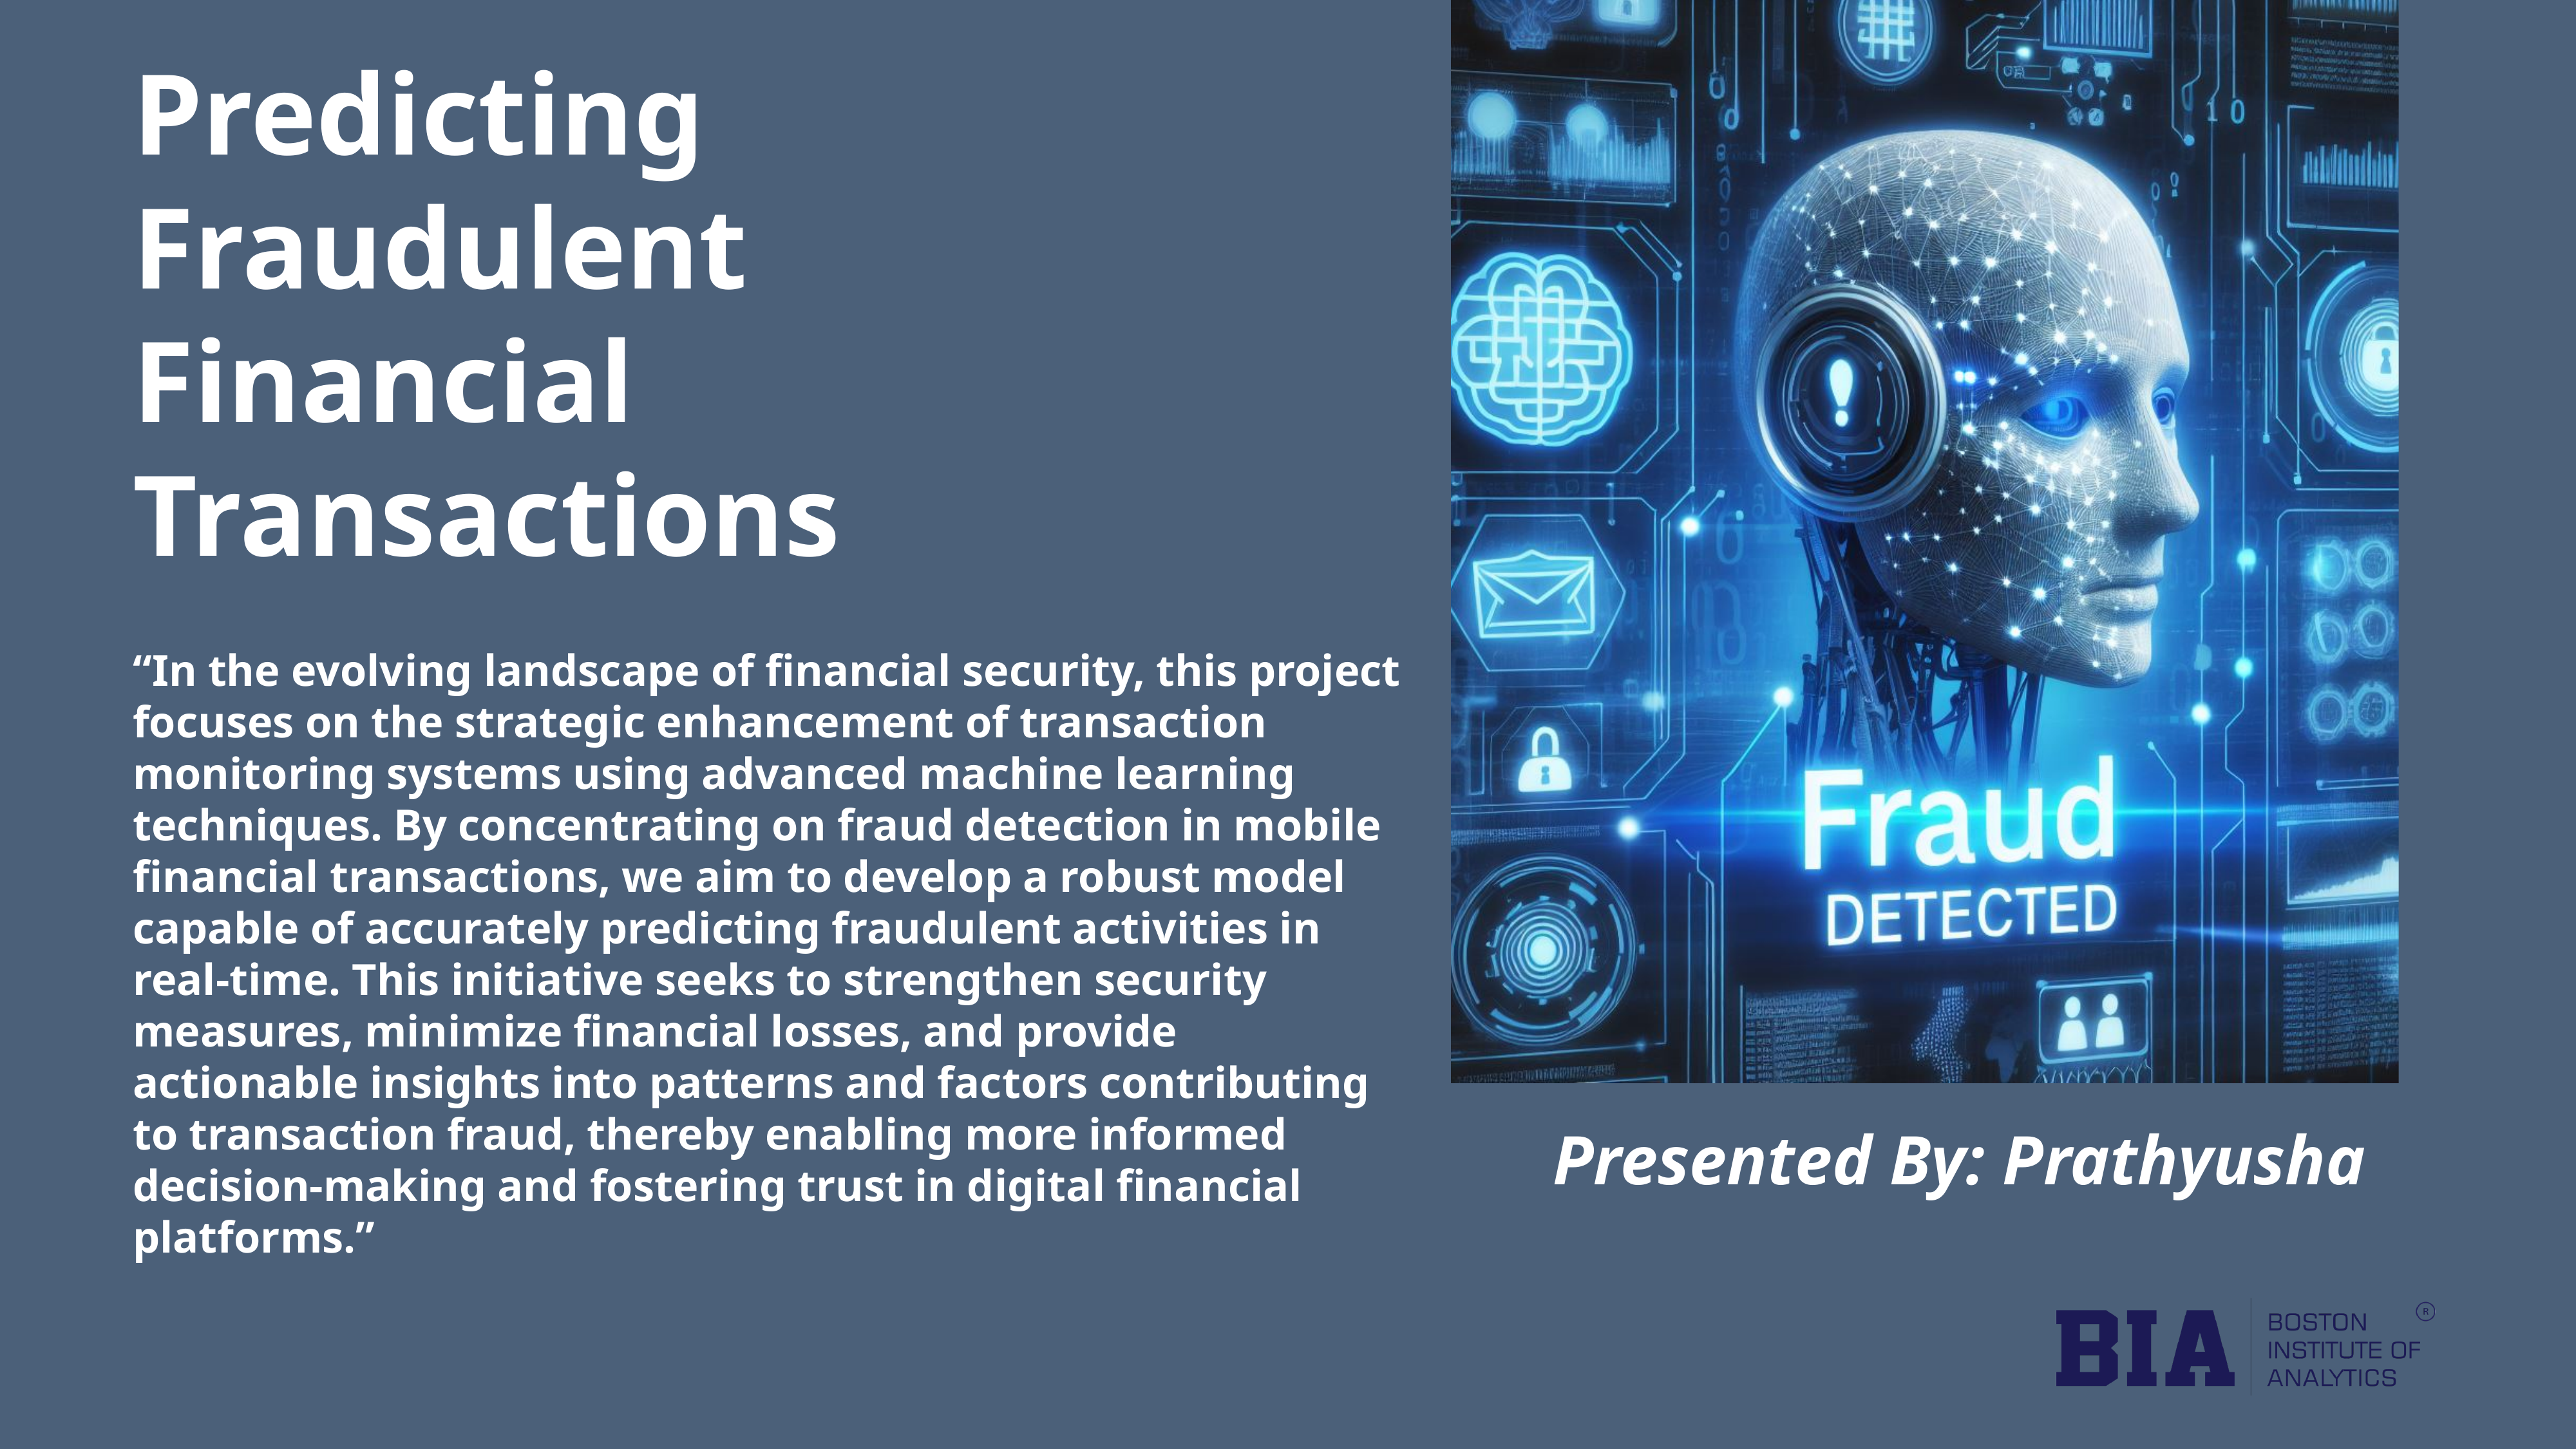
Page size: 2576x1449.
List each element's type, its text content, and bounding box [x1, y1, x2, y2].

picture [1450, 0, 2399, 1083]
text_box Presented By: Prathyusha [1548, 1112, 2372, 1204]
list “In the evolving landscape of financial security, this project focuses on the strategic enhancement of transaction monitoring systems using advanced machine learning techniques. By concentrating on fraud detection in mobile financial transactions, we aim to develop a robust model capable of accurately predicting fraudulent activities in real-time. This initiative seeks to strengthen security measures, minimize financial losses, and provide actionable insights into patterns and factors contributing to transaction fraud, thereby enabling more informed decision-making and fostering trust in digital financial platforms.” [127, 638, 1413, 1186]
title Predicting Fraudulent Financial Transactions [127, 53, 1161, 584]
picture [2043, 1293, 2447, 1399]
